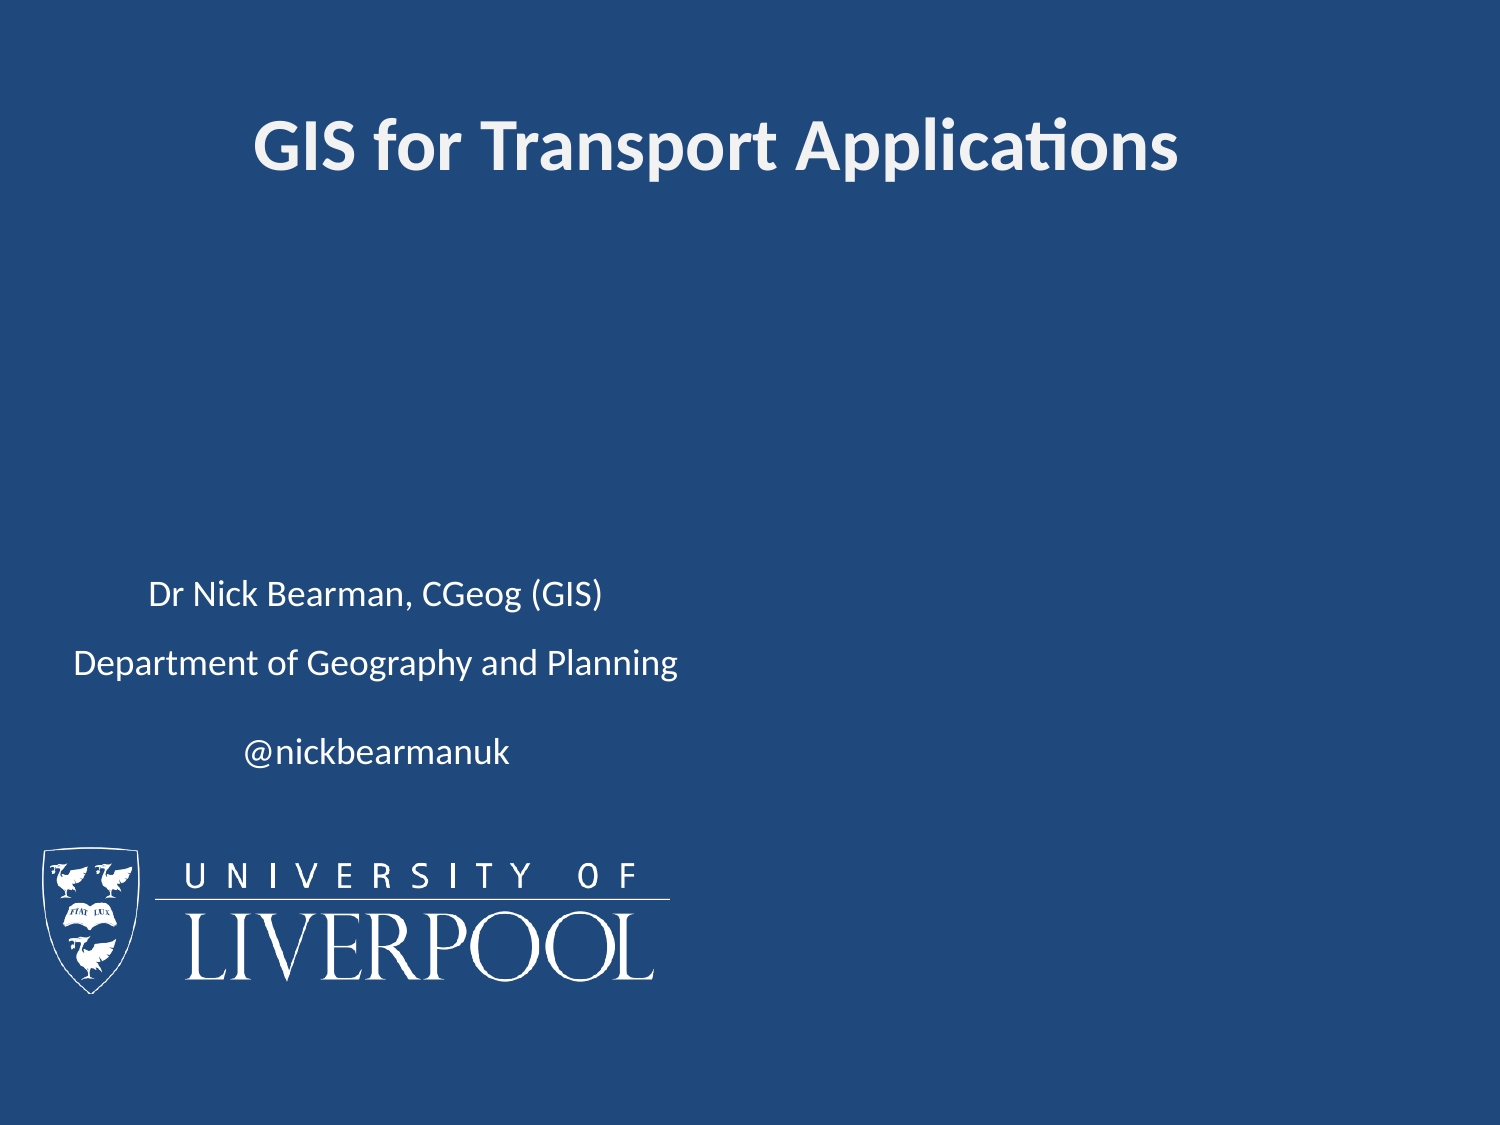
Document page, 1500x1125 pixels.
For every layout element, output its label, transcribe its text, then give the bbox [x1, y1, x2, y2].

text_box Department of Geography and Planning [58, 630, 694, 691]
text_box GIS for Transport Applications [113, 88, 1322, 193]
text_box Dr Nick Bearman, CGeog (GIS) [54, 561, 698, 621]
picture [41, 847, 671, 994]
text_box @nickbearmanuk [226, 719, 526, 780]
